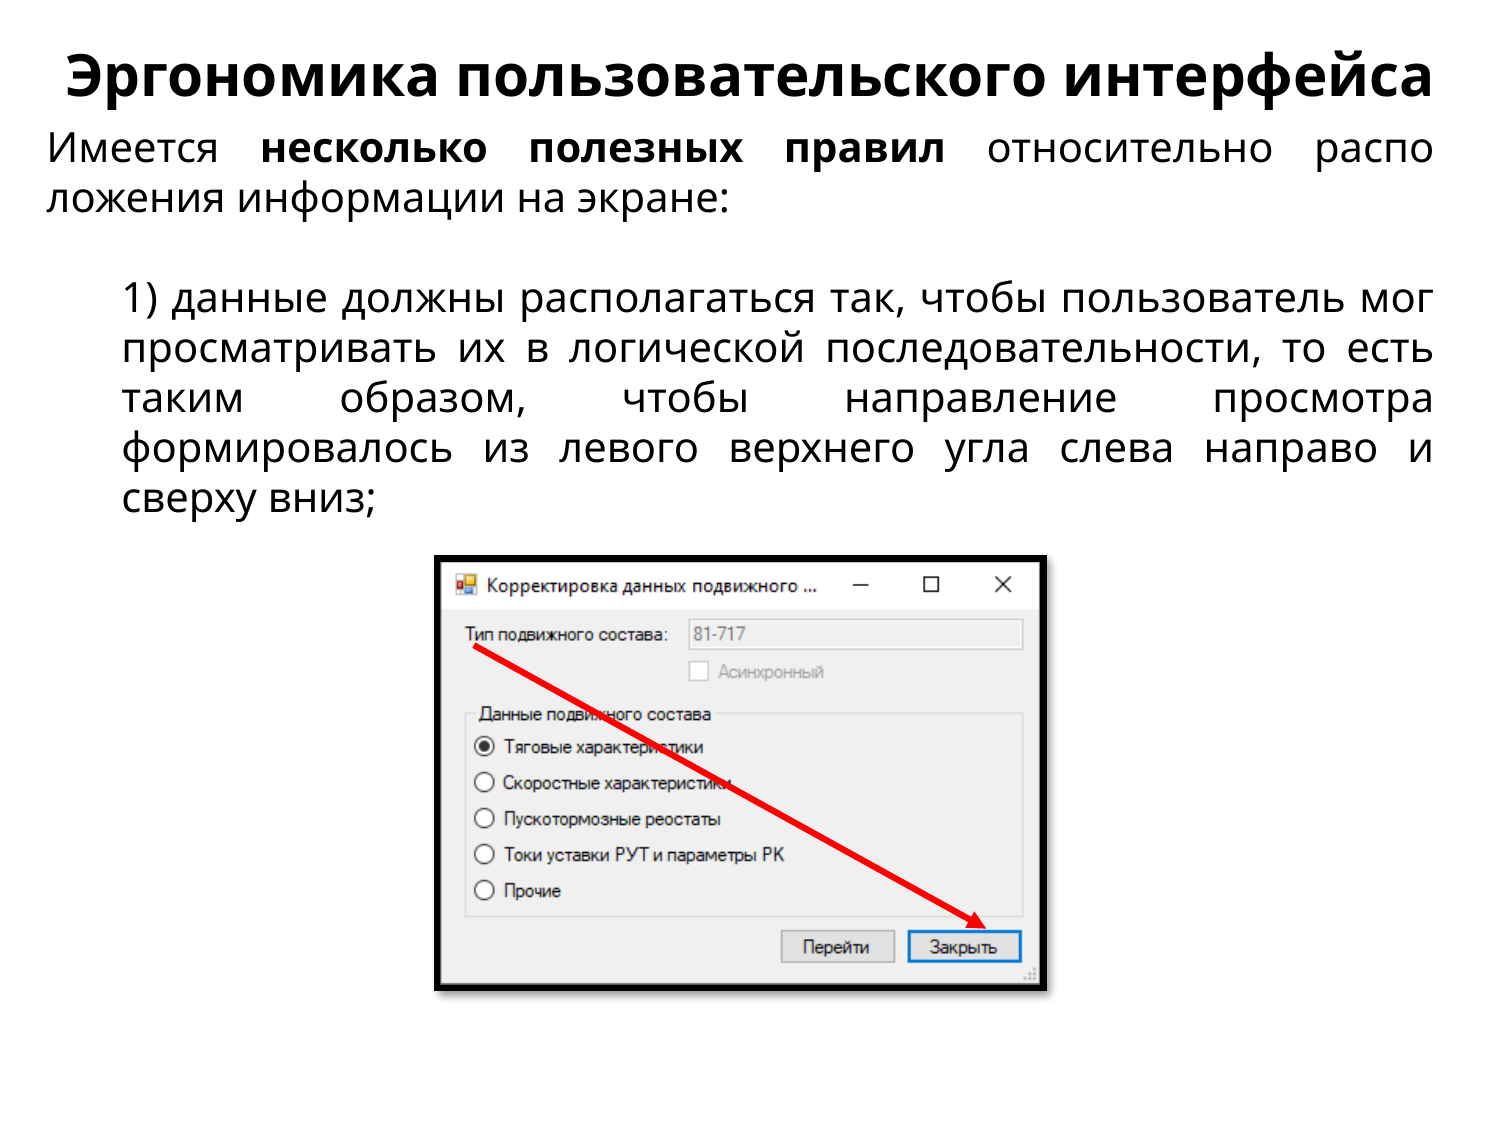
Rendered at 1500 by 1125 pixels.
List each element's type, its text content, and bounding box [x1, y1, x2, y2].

picture [439, 561, 1041, 986]
text_box Эргономика пользовательского интерфейса [17, 30, 1483, 116]
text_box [473, 644, 987, 929]
text_box Имеется несколько полезных правил относительно распо­ложения информации на экране: 1) данные должны располагаться так, чтобы пользователь мог просматривать их в логической последовательности, то есть та­ким образом, чтобы направление просмотра формировалось из левого верхнего угла слева направо и сверху вниз; [31, 113, 1450, 529]
